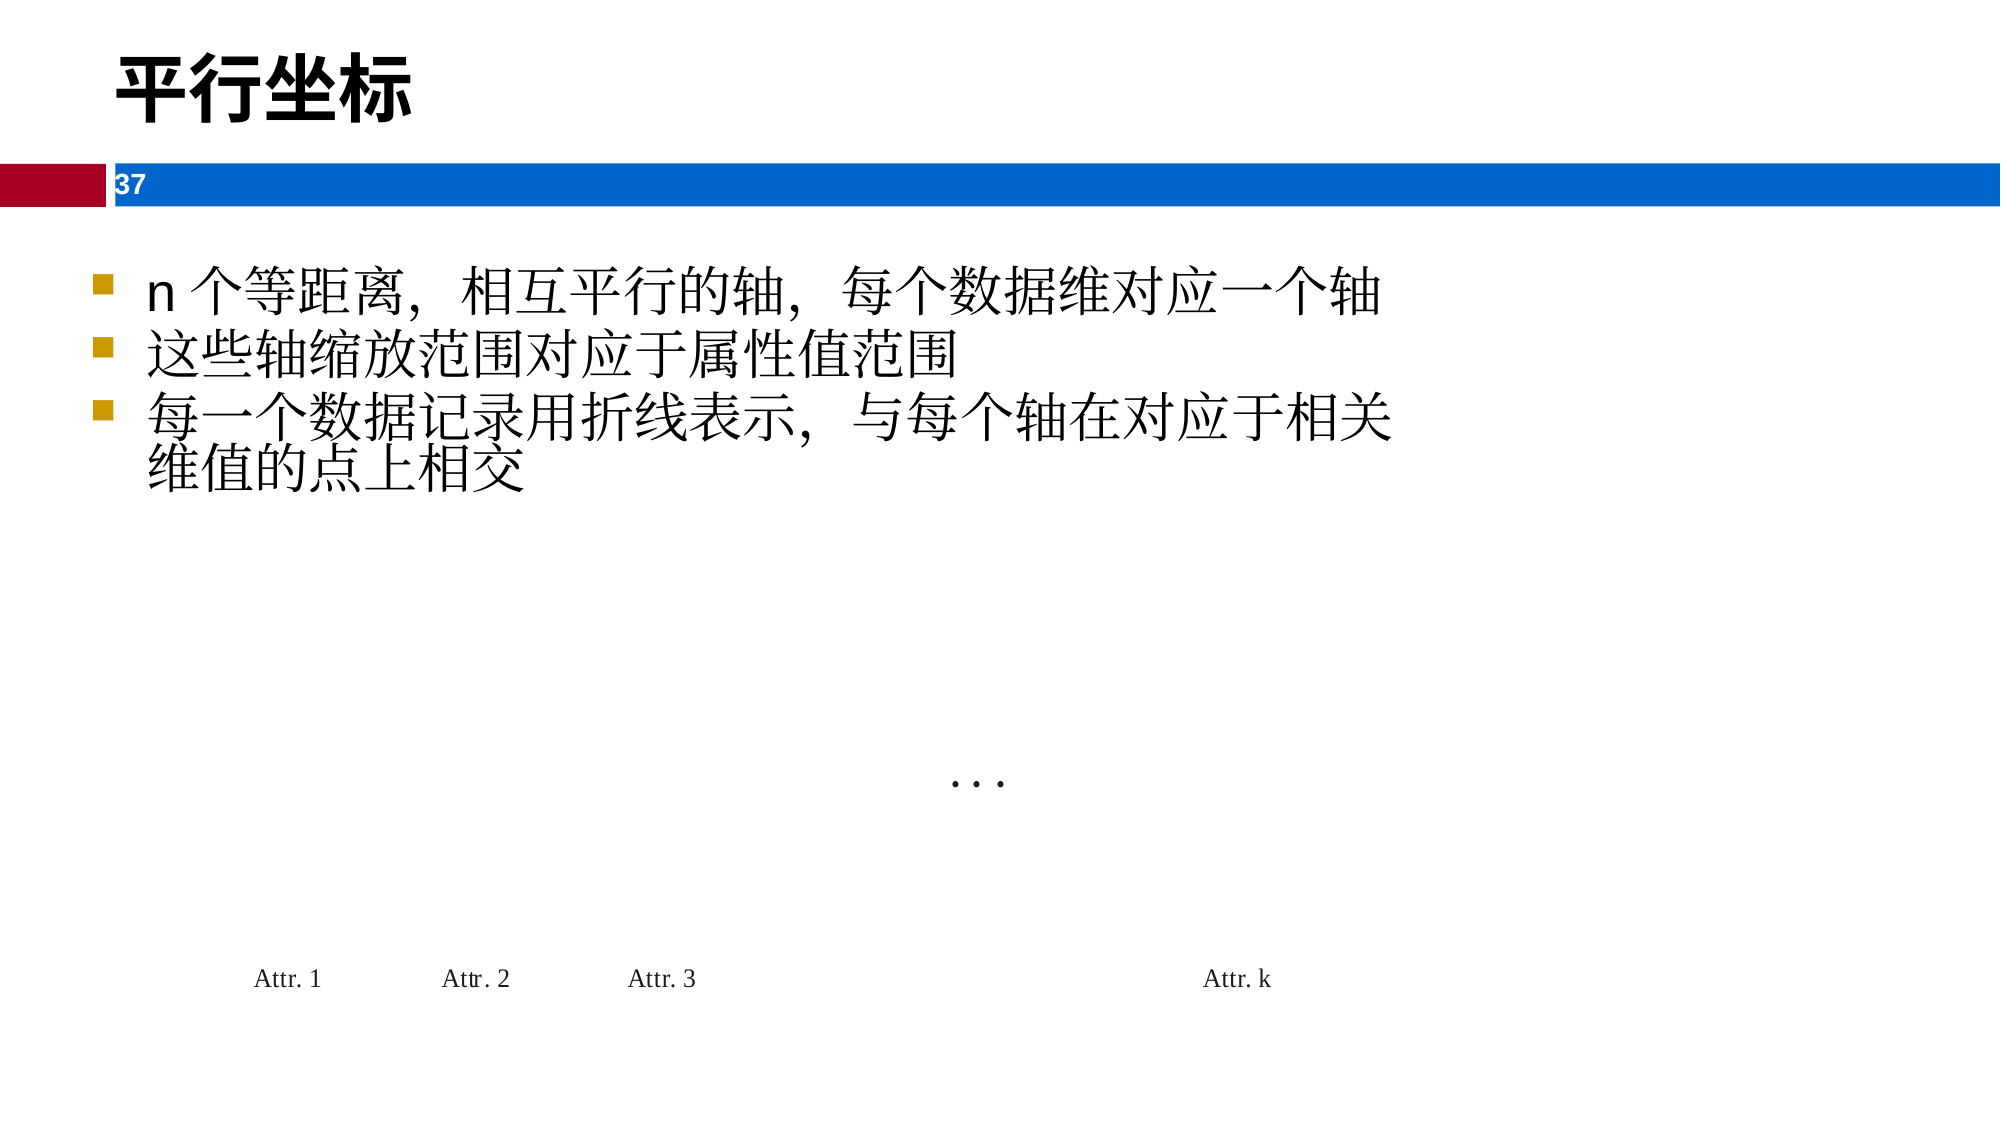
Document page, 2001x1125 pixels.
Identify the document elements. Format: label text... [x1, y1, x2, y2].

text_box 平行坐标 [98, 15, 1529, 158]
picture [237, 562, 1313, 1011]
text_box n个等距离，相互平行的轴，每个数据维对应一个轴 这些轴缩放范围对应于属性值范围 每一个数据记录用折线表示，与每个轴在对应于相关维值的点上相交 [74, 262, 1425, 605]
